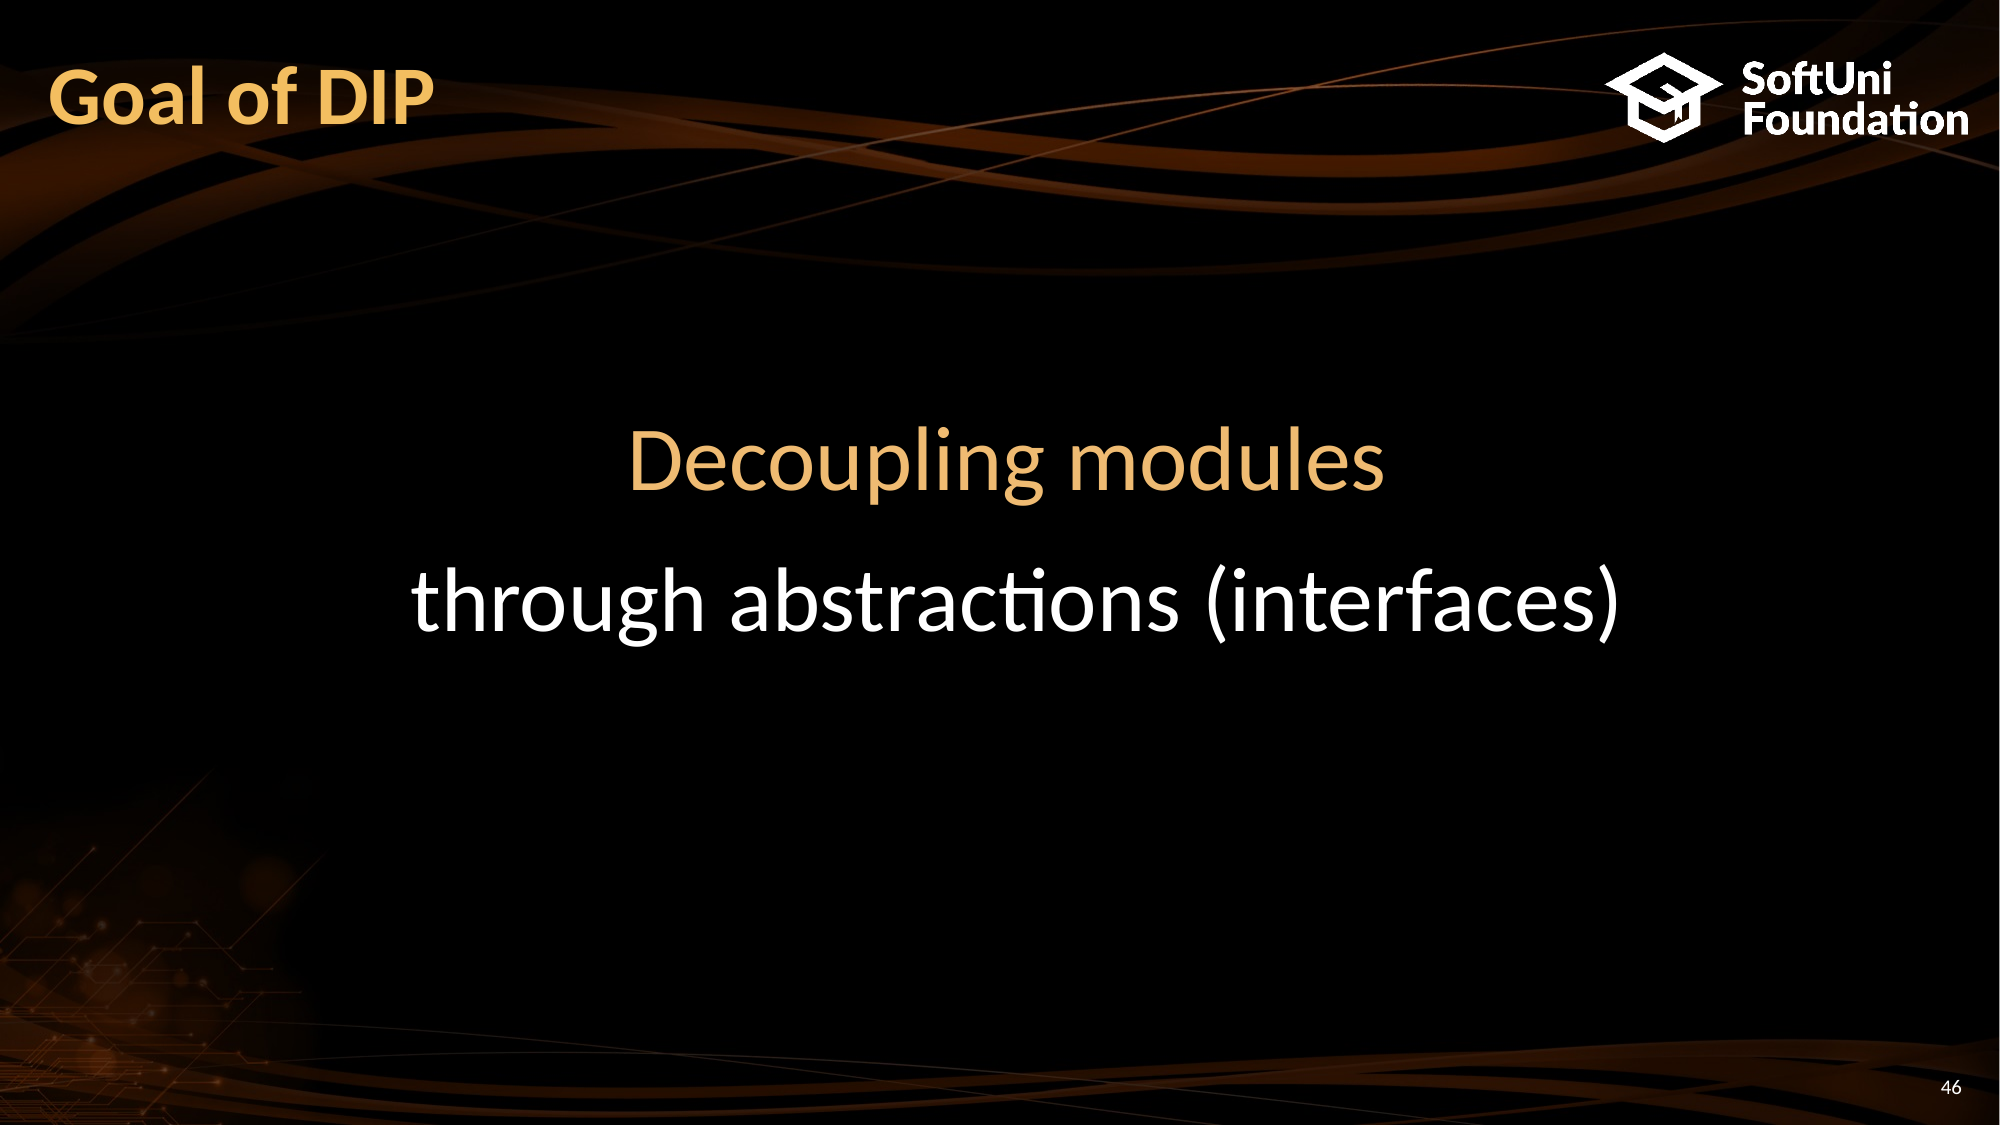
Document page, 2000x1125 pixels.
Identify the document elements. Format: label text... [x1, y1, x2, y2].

title Goal of DIP [30, 6, 1602, 189]
list Decoupling modules through abstractions (interfaces) [49, 387, 1987, 653]
picture [0, 0, 2000, 1125]
slide_number 46 [1897, 1070, 1968, 1103]
